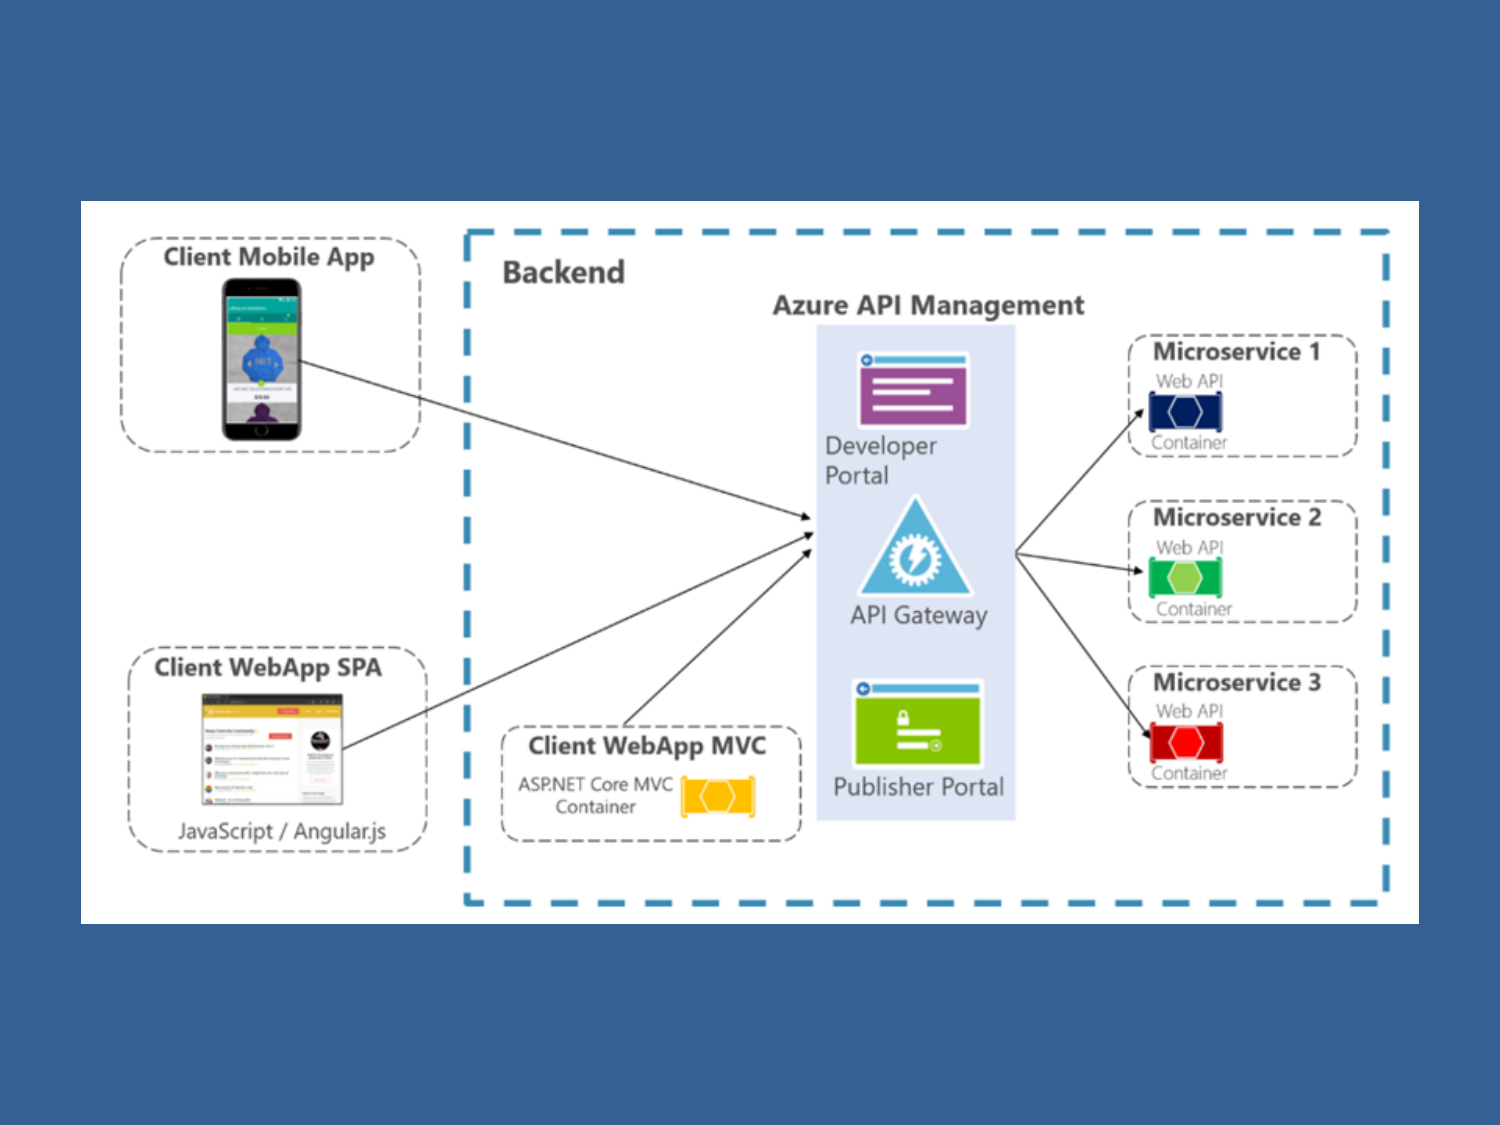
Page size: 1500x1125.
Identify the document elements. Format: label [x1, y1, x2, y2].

picture [80, 201, 1419, 924]
